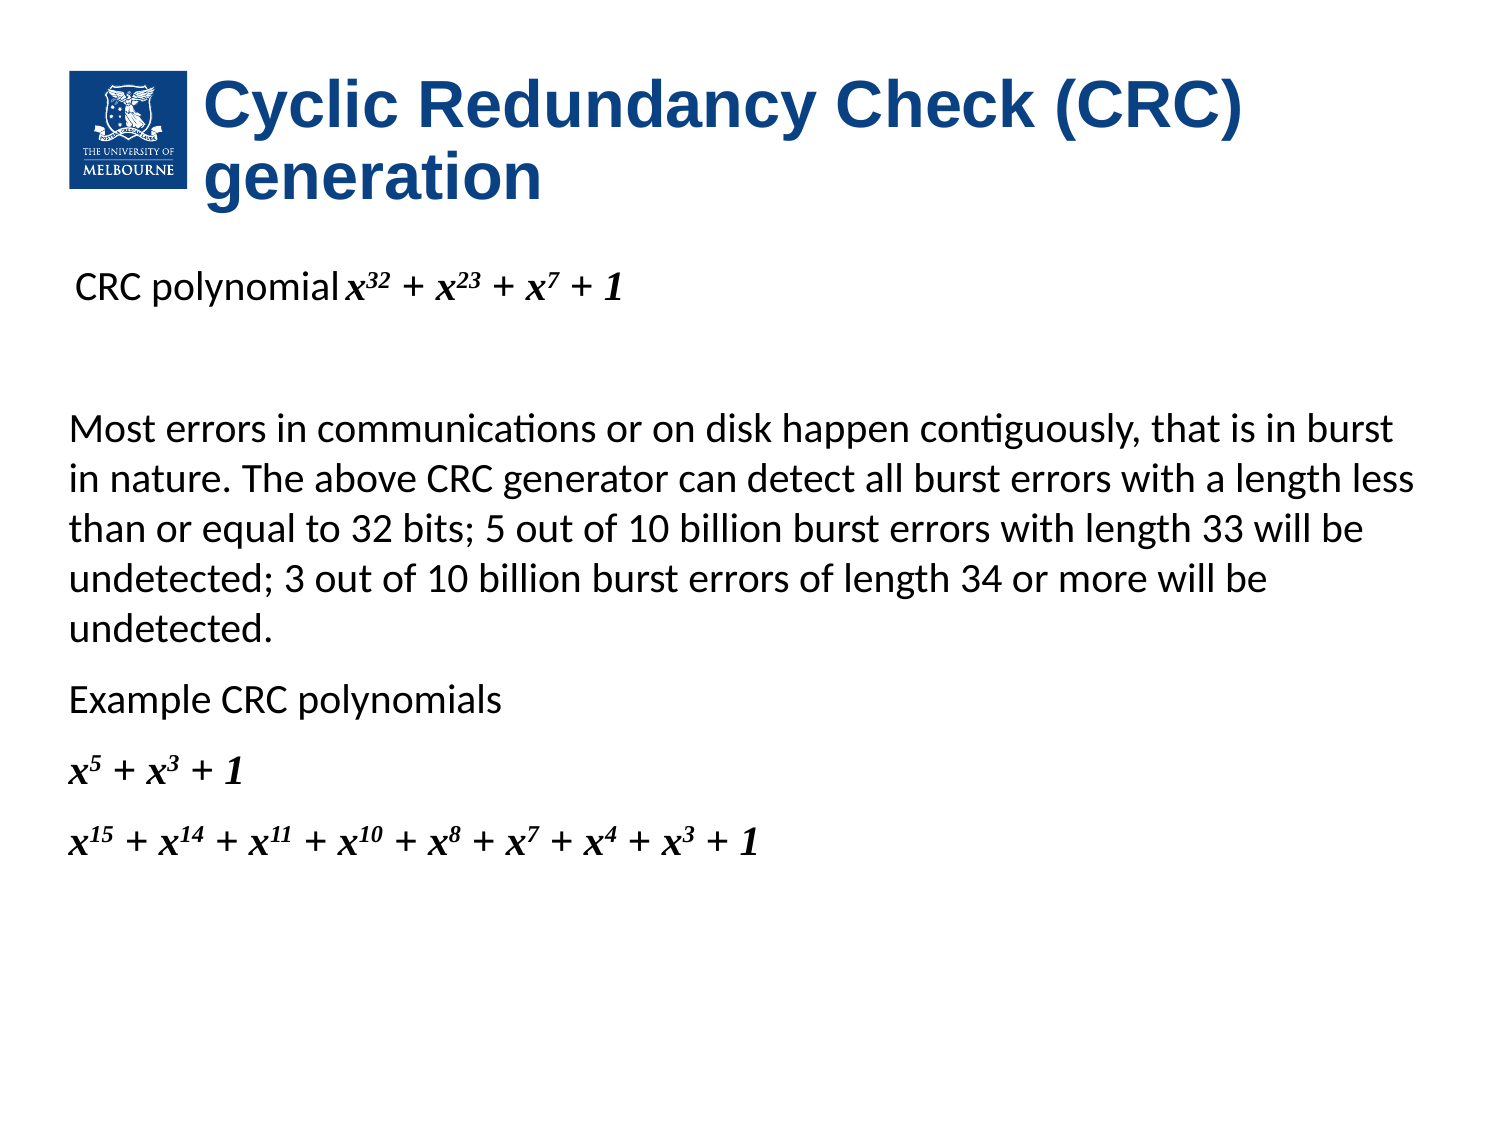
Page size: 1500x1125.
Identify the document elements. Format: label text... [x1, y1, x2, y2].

list CRC polynomial x32 + x23 + x7 + 1 Most errors in communications or on disk happen contiguously, that is in burst in nature. The above CRC generator can detect all burst errors with a length less than or equal to 32 bits; 5 out of 10 billion burst errors with length 33 will be undetected; 3 out of 10 billion burst errors of length 34 or more will be undetected. Example CRC polynomials x5 + x3 + 1 x15 + x14 + x11 + x10 + x8 + x7 + x4 + x3 + 1 [53, 251, 1443, 970]
title Cyclic Redundancy Check (CRC) generation [188, 118, 1500, 222]
